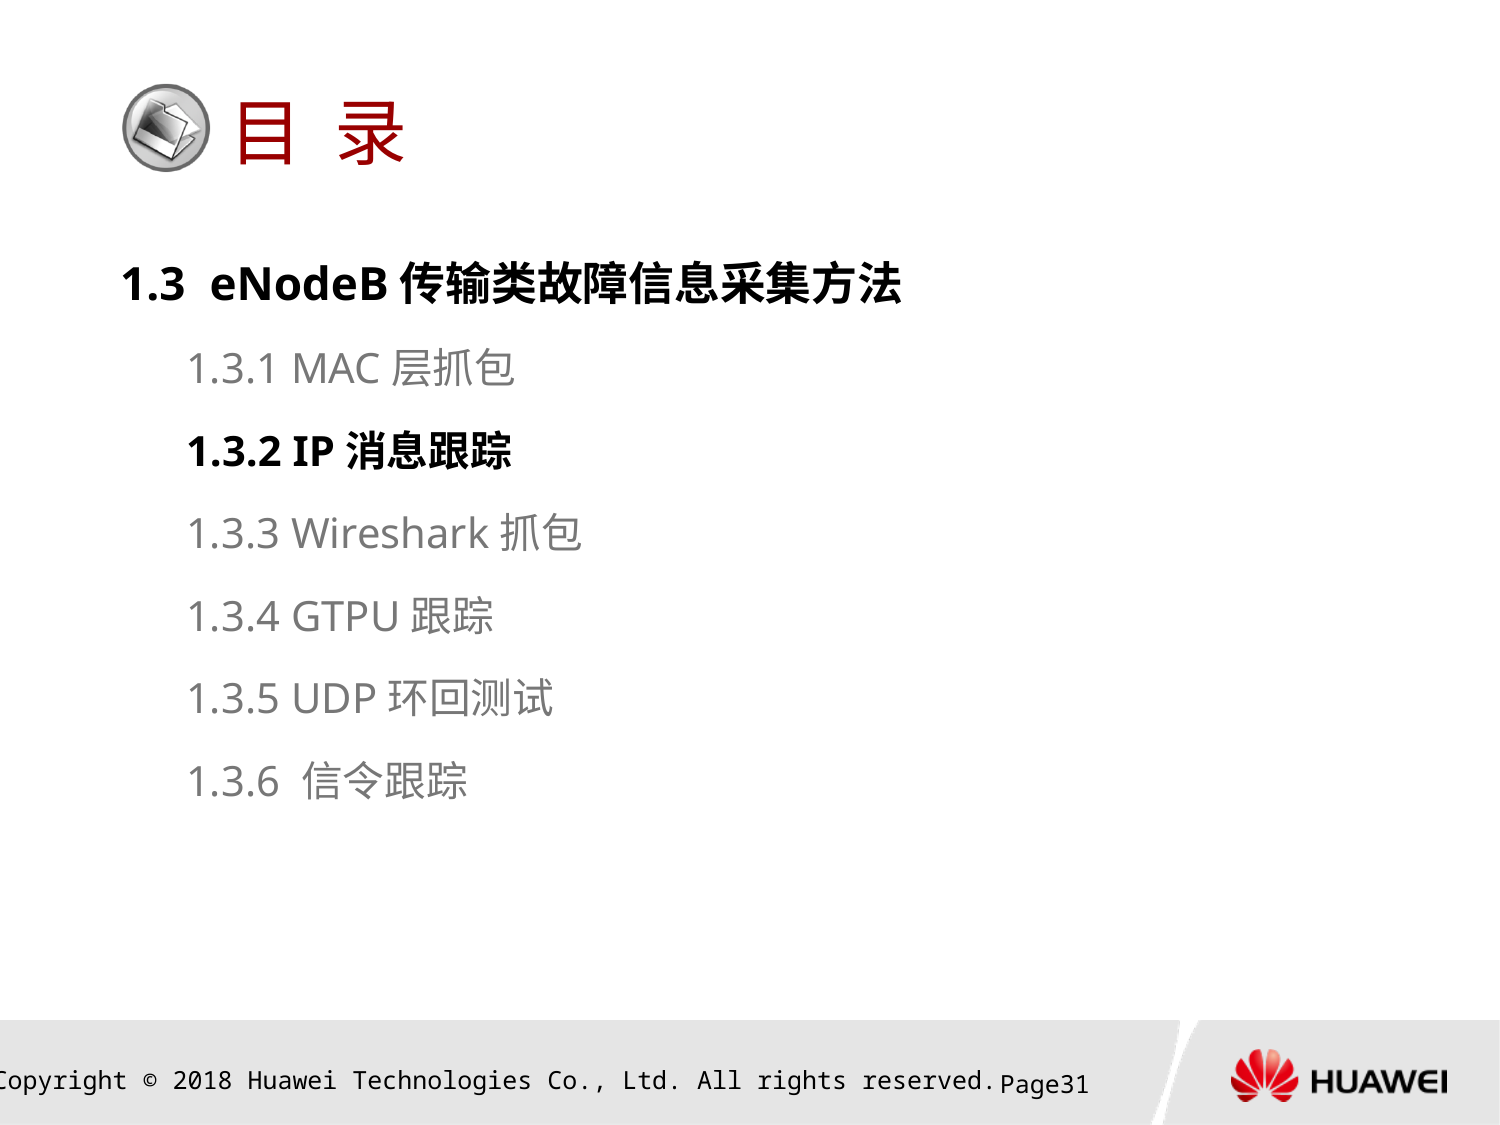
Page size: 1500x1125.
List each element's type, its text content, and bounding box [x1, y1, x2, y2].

picture [115, 76, 217, 179]
picture [0, 1020, 1500, 1125]
list 1.3 eNodeB传输类故障信息采集方法 1.3.1 MAC层抓包 1.3.2 IP消息跟踪 1.3.3 Wireshark抓包 1.3.4 GTPU跟踪 1.3.5 UDP环回测试 1.3.6 信令跟踪 [106, 225, 1409, 775]
title 目 录 [215, 58, 1374, 202]
slide_number Page30 [999, 1070, 1250, 1125]
